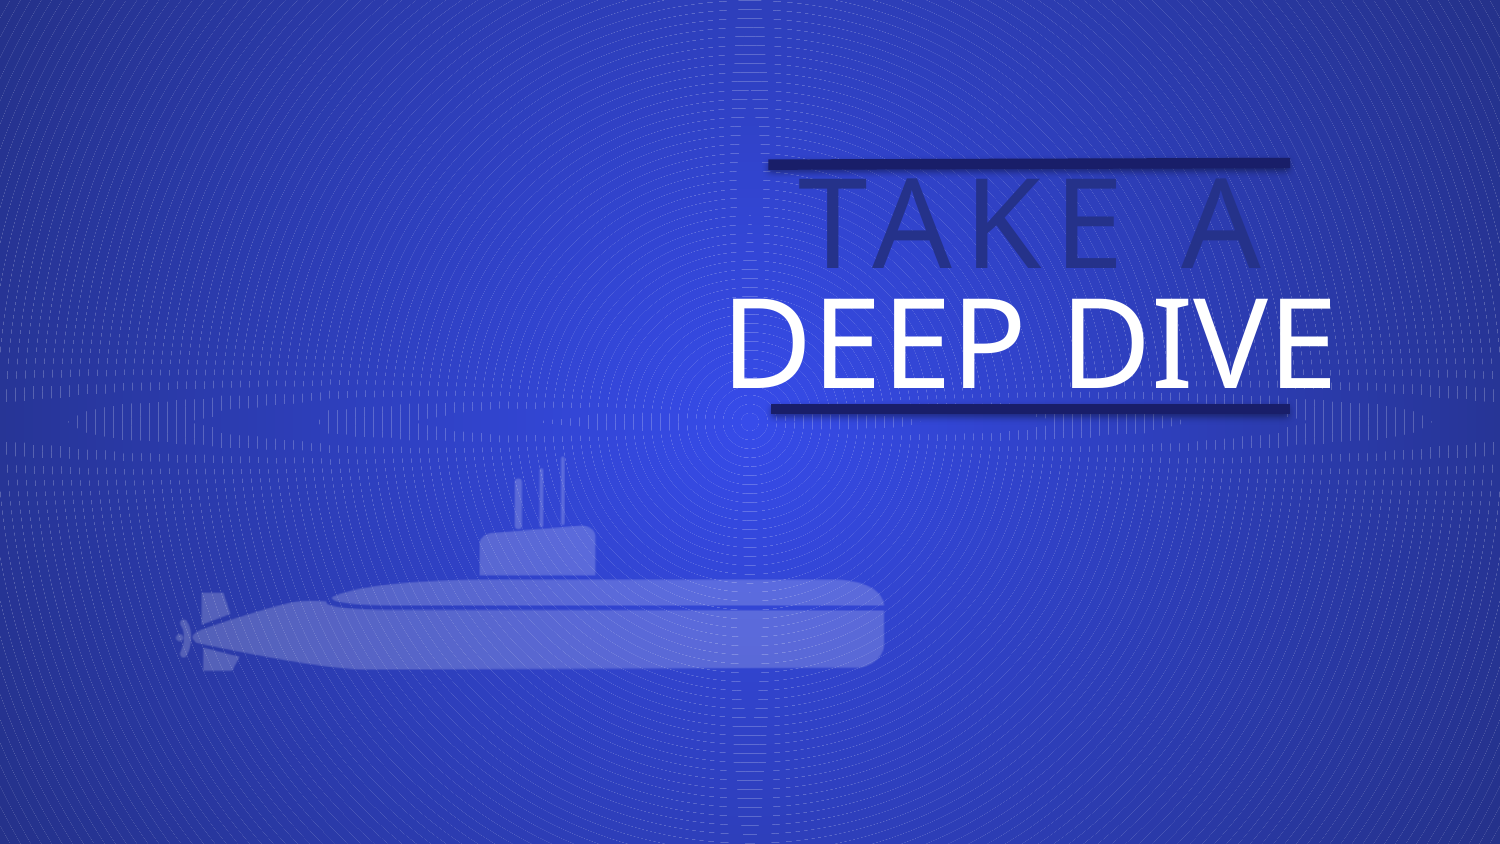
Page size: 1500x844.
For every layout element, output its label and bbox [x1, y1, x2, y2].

text_box [754, 162, 1307, 429]
picture [108, 427, 953, 723]
